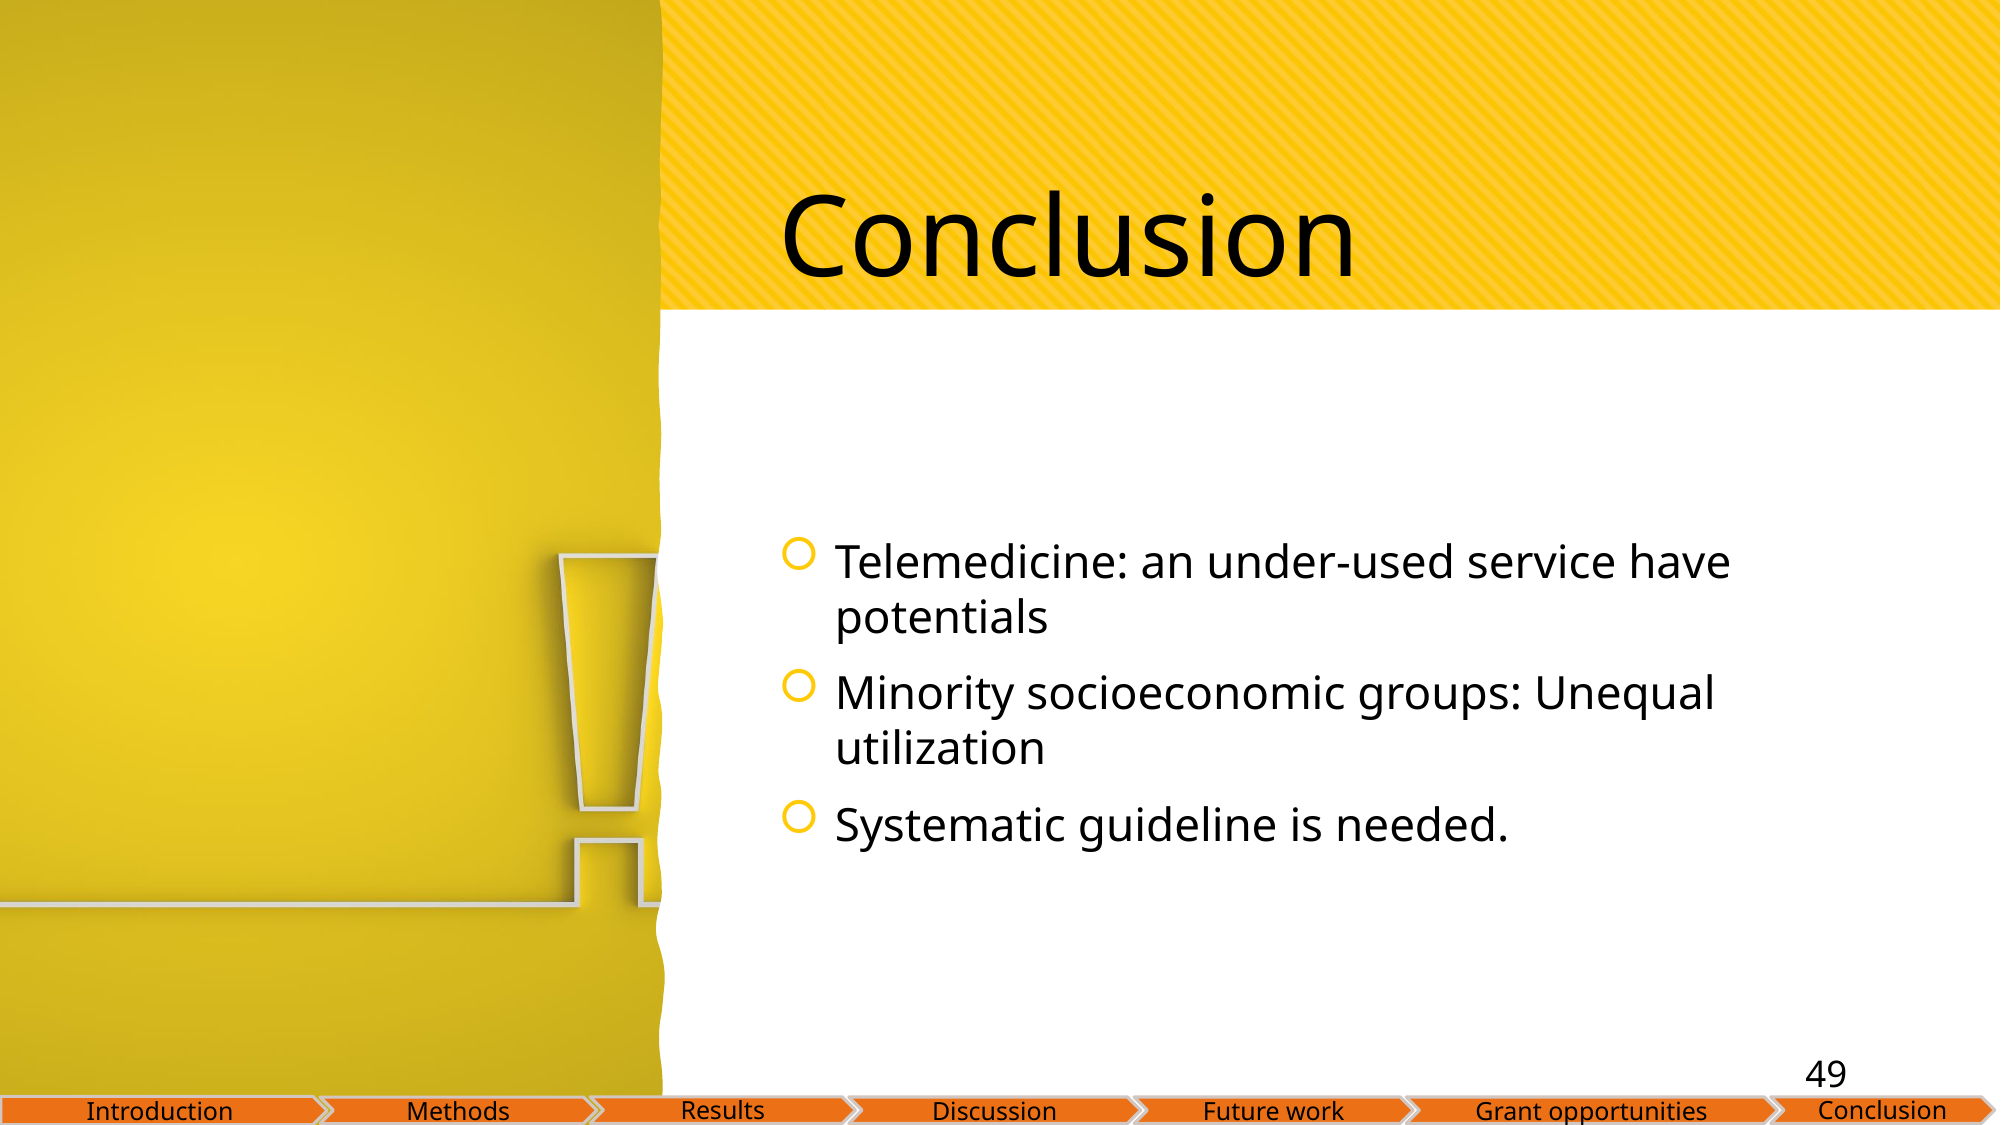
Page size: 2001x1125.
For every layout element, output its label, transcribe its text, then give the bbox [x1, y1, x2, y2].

slide_number 49 [1412, 1042, 1863, 1103]
text_box Future work [1132, 1095, 1415, 1125]
picture [0, 0, 665, 1125]
title Conclusion [763, 53, 1895, 307]
list Telemedicine: an under-used service have potentials Minority socioeconomic groups: Unequal utilization Systematic guideline is needed. [763, 443, 1895, 1016]
text_box Grant opportunities [1405, 1095, 1779, 1125]
text_box Discussion [847, 1095, 1142, 1125]
text_box Results [665, 1095, 857, 1125]
text_box Conclusion [1769, 1095, 1996, 1125]
